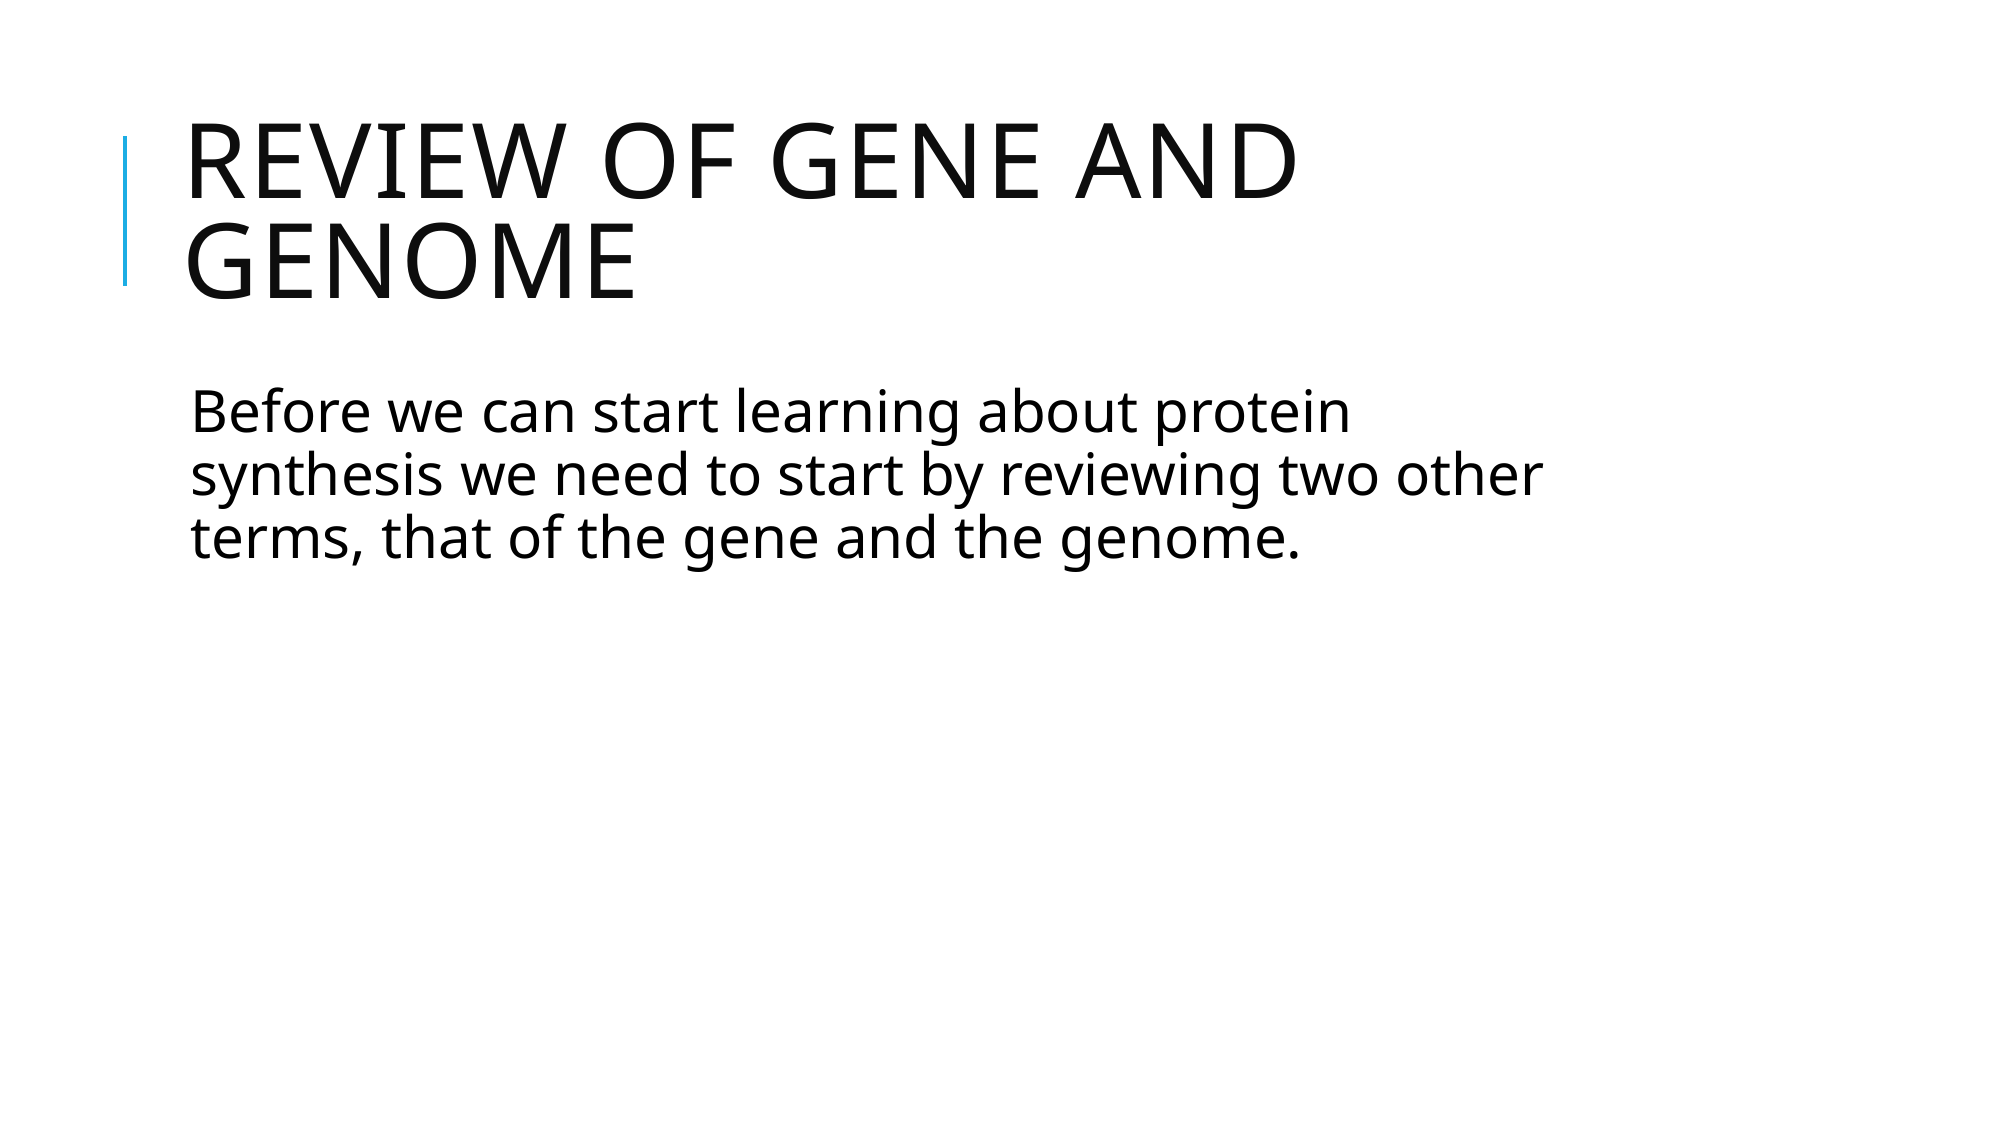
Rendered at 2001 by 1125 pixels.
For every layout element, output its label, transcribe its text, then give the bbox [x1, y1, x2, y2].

title Review of gene and genome [168, 96, 1763, 342]
list Before we can start learning about protein synthesis we need to start by reviewing two other terms, that of the gene and the genome. [168, 375, 1579, 1035]
